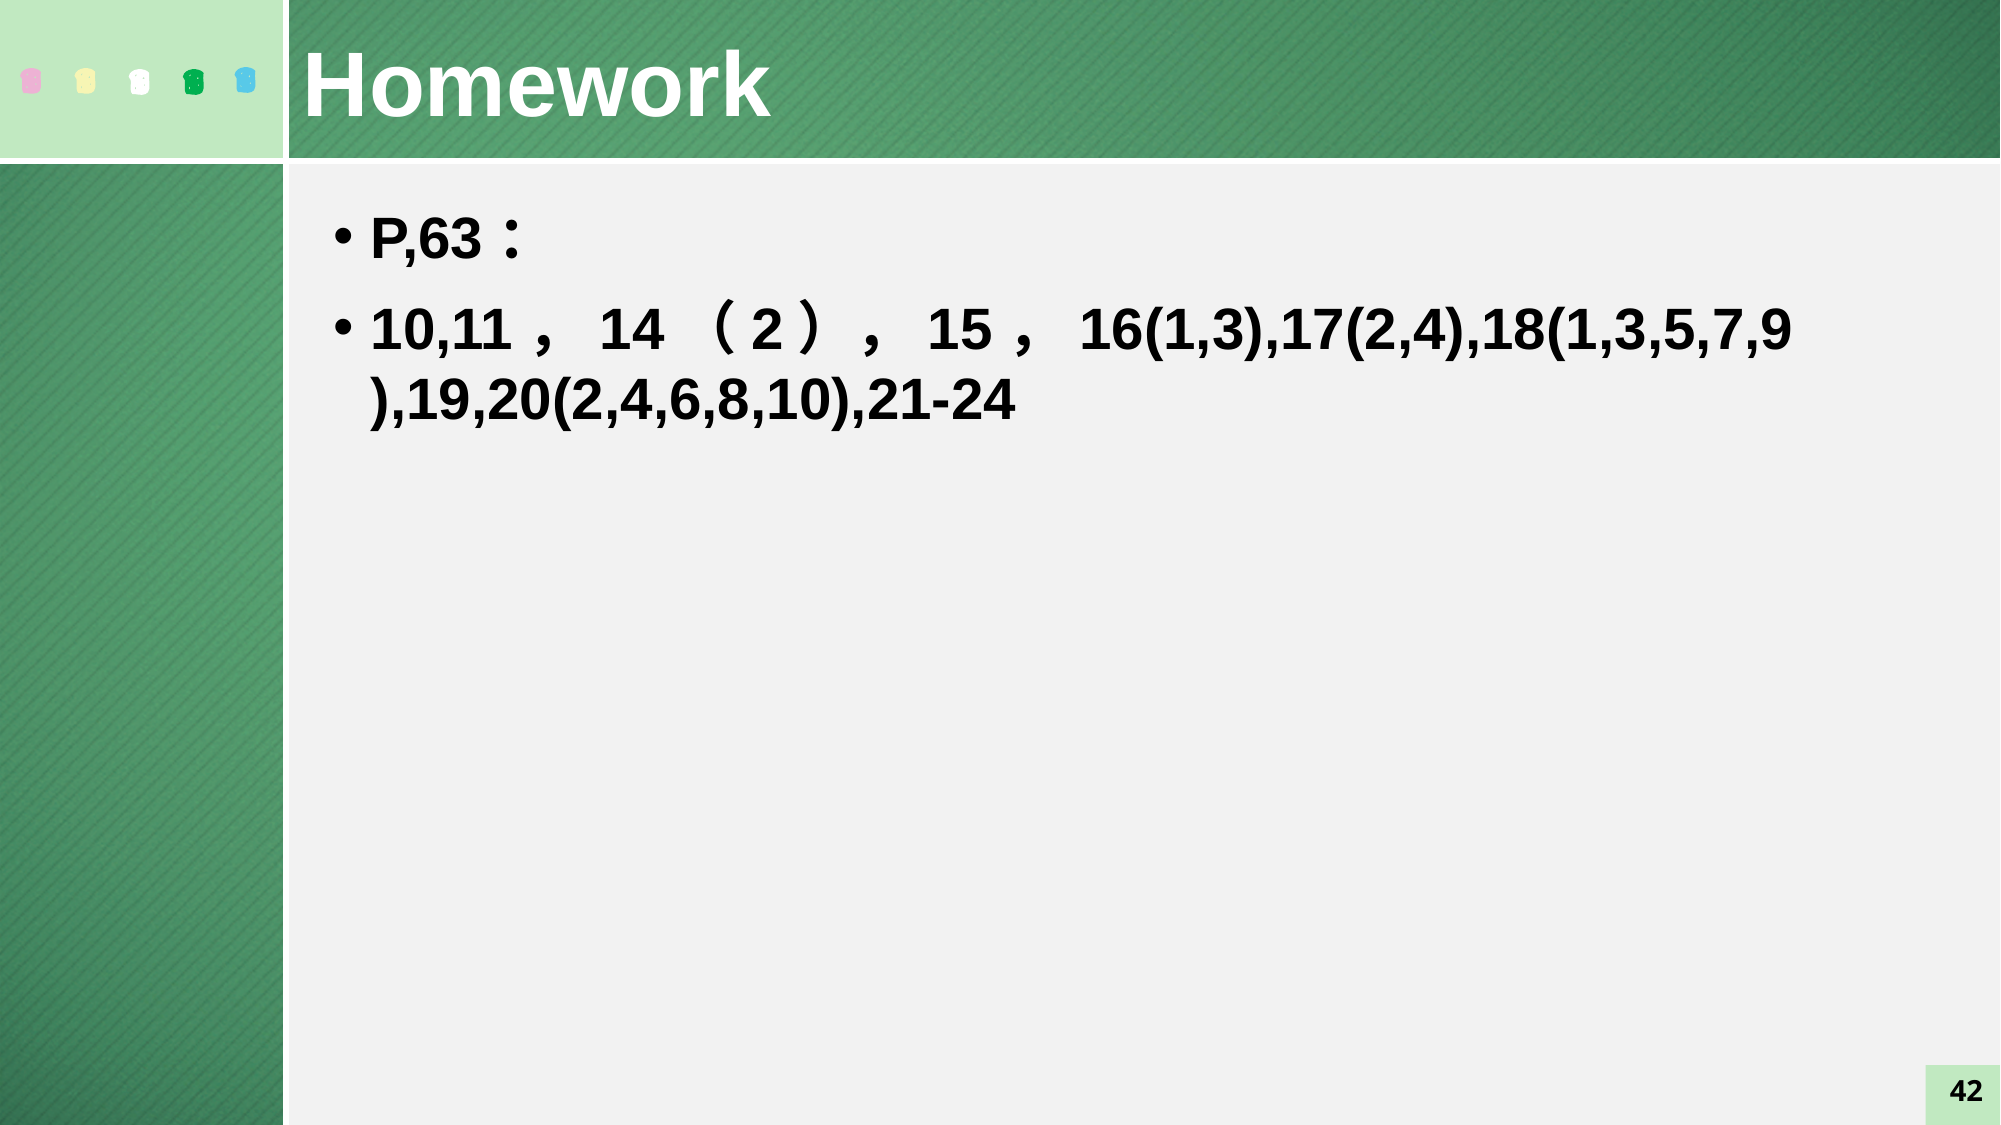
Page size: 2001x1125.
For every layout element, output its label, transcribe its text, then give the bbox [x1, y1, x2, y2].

slide_number 42 [1925, 1065, 2000, 1125]
text_box Homework [288, 16, 1981, 142]
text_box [19, 65, 258, 95]
picture [289, 0, 2000, 158]
text_box P,63： 10,11，14（2），15，16(1,3),17(2,4),18(1,3,5,7,9),19,20(2,4,6,8,10),21-24 [318, 193, 1813, 1125]
picture [0, 164, 283, 1125]
